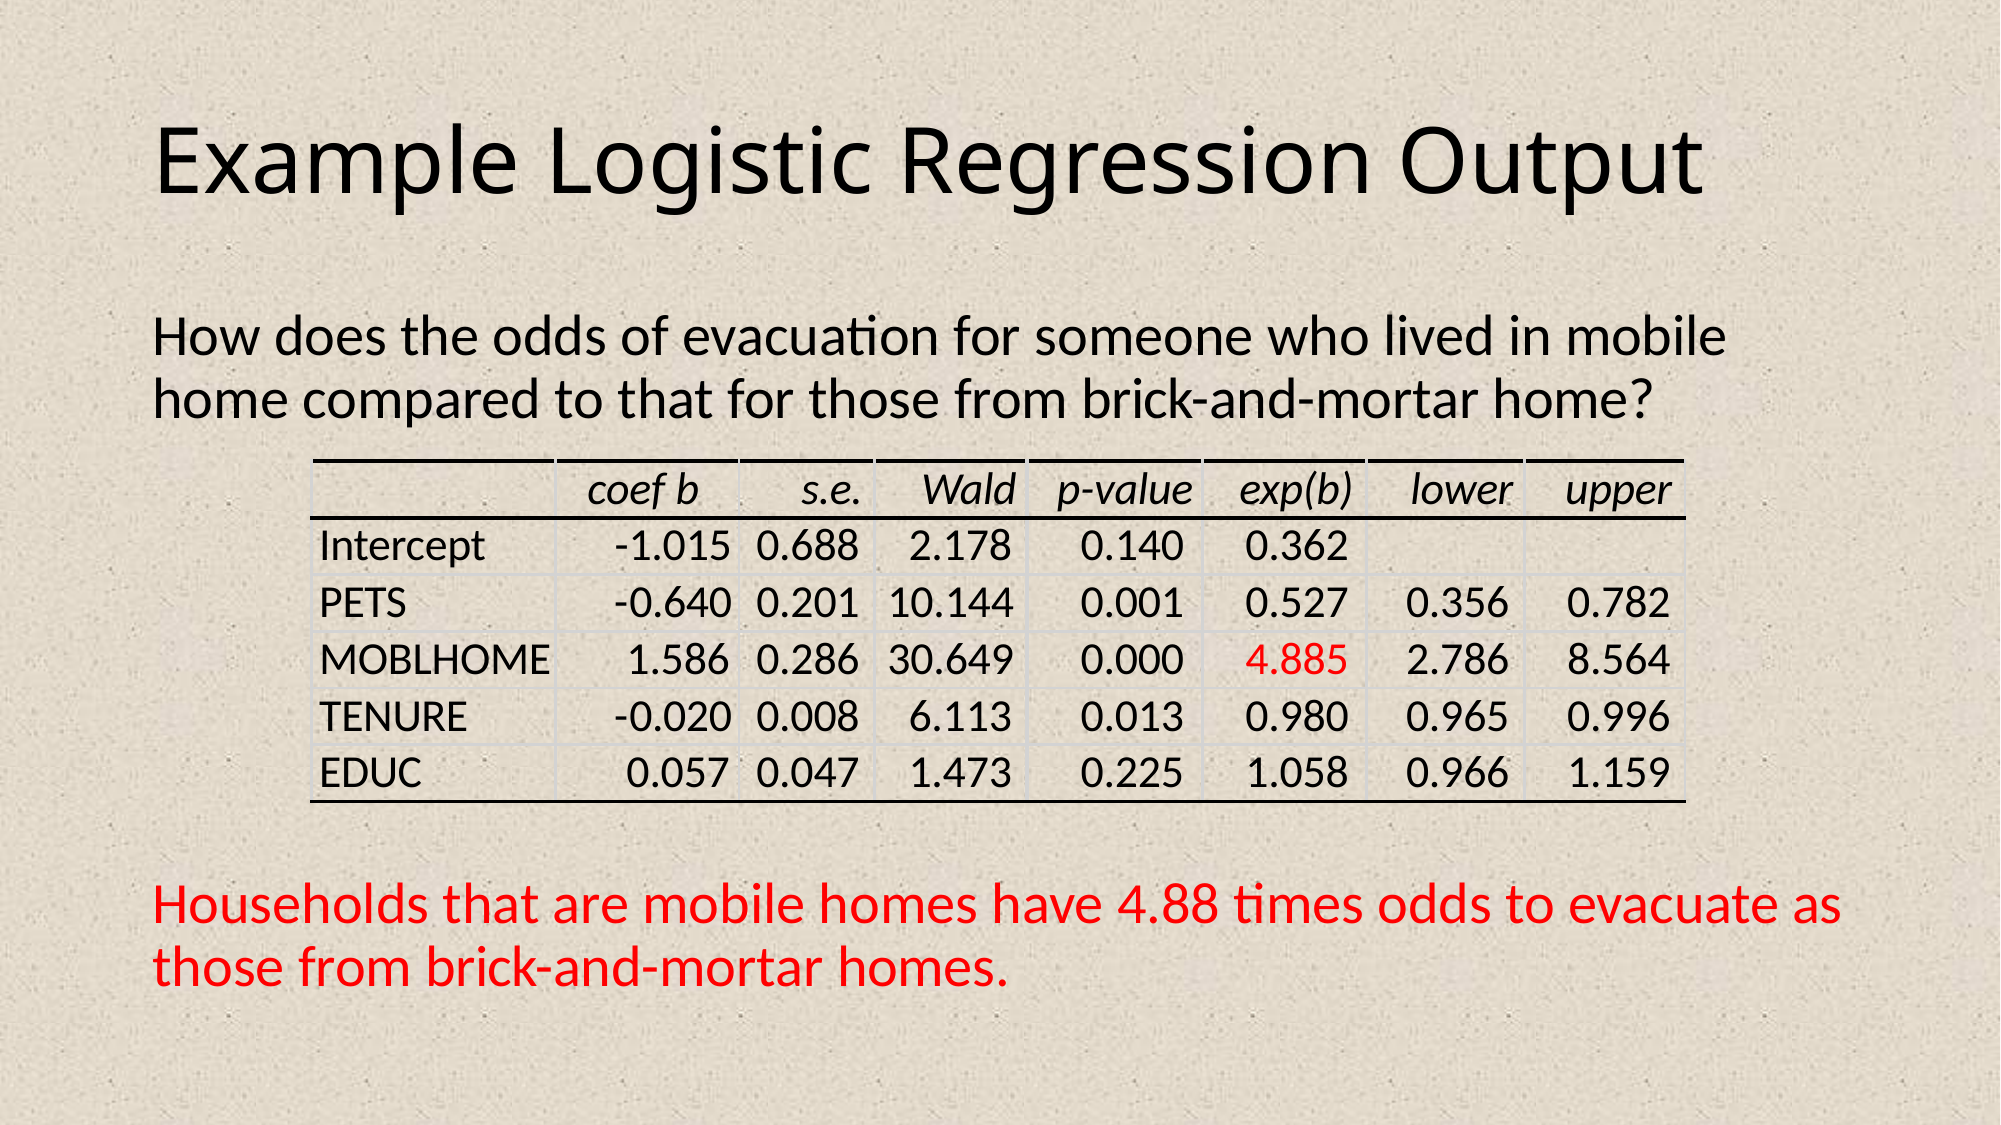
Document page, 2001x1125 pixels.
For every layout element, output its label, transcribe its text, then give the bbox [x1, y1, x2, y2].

table_cell TENURE [313, 689, 554, 743]
table_cell 0.965 [1368, 689, 1523, 743]
table_cell [1526, 520, 1684, 573]
table_cell 0.688 [740, 520, 873, 573]
table_cell 1.473 [876, 746, 1025, 800]
table_cell 0.980 [1204, 689, 1365, 743]
table_cell 0.527 [1204, 576, 1365, 630]
title Example Logistic Regression Output [150, 50, 1850, 291]
table_header [313, 463, 554, 516]
text_box How does the odds of evacuation for someone who lived in mobile home compared to that for those from brick-and-mortar home? [150, 294, 1735, 430]
table_cell 0.047 [740, 746, 873, 800]
table_cell 0.000 [1029, 633, 1201, 687]
table_cell 0.140 [1029, 520, 1201, 573]
table_cell 8.564 [1526, 633, 1684, 687]
table_cell -0.640 [557, 576, 738, 630]
table_cell 0.996 [1526, 689, 1684, 743]
table_cell 1.586 [557, 633, 738, 687]
table_cell 0.966 [1368, 746, 1523, 800]
table_cell -1.015 [557, 520, 738, 573]
table_cell [1368, 520, 1523, 573]
table_cell EDUC [313, 746, 554, 800]
table_cell 0.782 [1526, 576, 1684, 630]
table_cell 0.362 [1204, 520, 1365, 573]
table_header exp(b) [1204, 463, 1365, 516]
table_header Wald [876, 463, 1025, 516]
picture [0, 0, 2001, 1125]
table_cell 0.001 [1029, 576, 1201, 630]
table_header s.e. [740, 463, 873, 516]
table_cell 10.144 [876, 576, 1025, 630]
table_cell 1.159 [1526, 746, 1684, 800]
table_cell -0.020 [557, 689, 738, 743]
table_cell 0.225 [1029, 746, 1201, 800]
table_header lower [1368, 463, 1523, 516]
table_cell Intercept [313, 520, 554, 573]
table_cell 2.786 [1368, 633, 1523, 687]
table_cell PETS [313, 576, 554, 630]
table_cell 2.178 [876, 520, 1025, 573]
table_cell 1.058 [1204, 746, 1365, 800]
table_cell 0.201 [740, 576, 873, 630]
table_header p-value [1029, 463, 1201, 516]
table_cell 6.113 [876, 689, 1025, 743]
text_box Households that are mobile homes have 4.88 times odds to evacuate as those from brick-and-mortar homes. [150, 862, 1845, 998]
table_cell MOBLHOME [313, 633, 554, 687]
table_cell 4.885 [1204, 633, 1365, 687]
table_cell 0.286 [740, 633, 873, 687]
table_cell 0.356 [1368, 576, 1523, 630]
table_cell 0.057 [557, 746, 738, 800]
table_cell 0.008 [740, 689, 873, 743]
table_cell 30.649 [876, 633, 1025, 687]
table_header coef b [557, 463, 738, 516]
table_cell 0.013 [1029, 689, 1201, 743]
table_header upper [1526, 463, 1684, 516]
